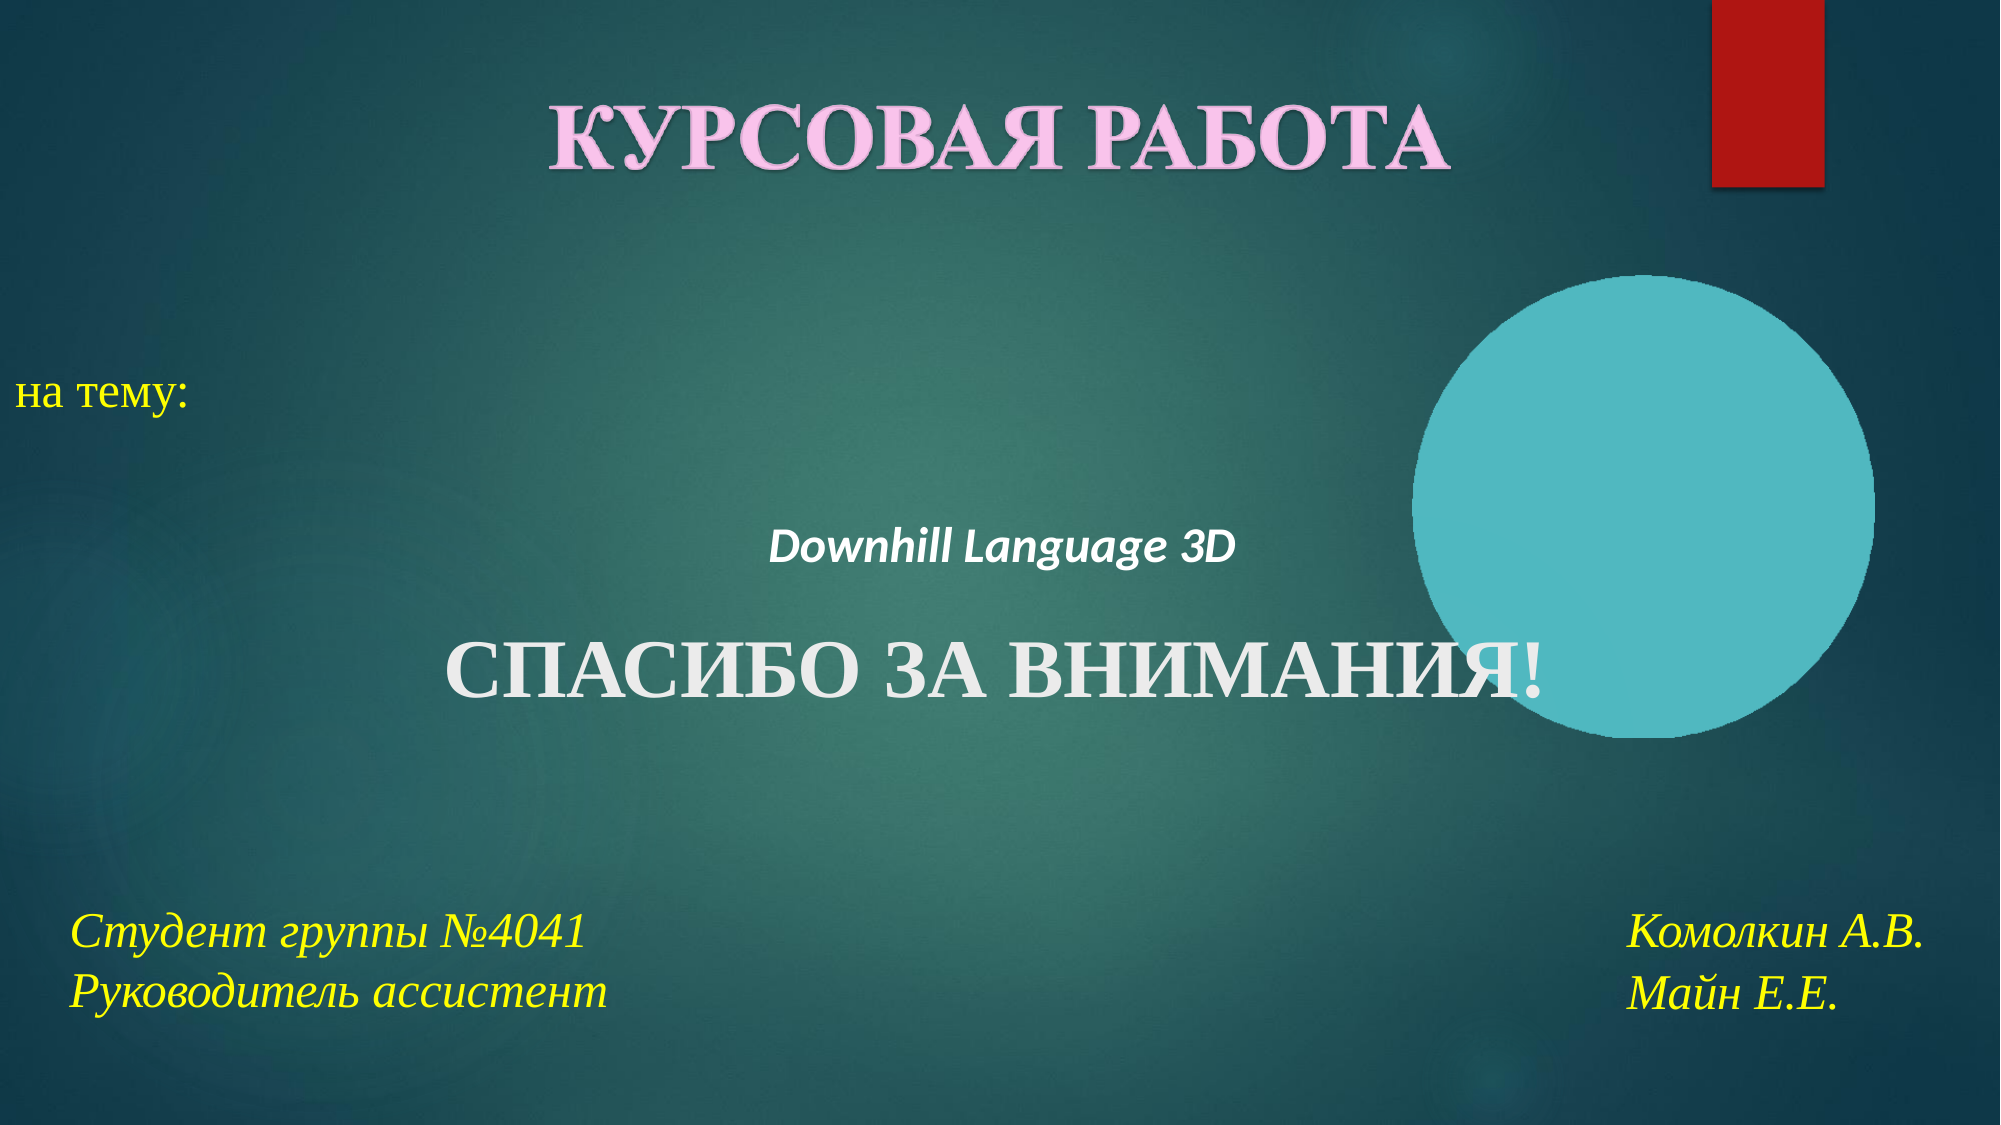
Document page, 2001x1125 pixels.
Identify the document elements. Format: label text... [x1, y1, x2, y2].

text_box СПАСИБО ЗА ВНИМАНИЯ! [441, 612, 1558, 715]
text_box Студент группы №4041 Руководитель ассистент [67, 895, 617, 1018]
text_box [544, 101, 1456, 177]
text_box Downhill Language 3D [768, 510, 1288, 573]
text_box Комолкин А.В. Майн Е.Е. [1624, 895, 1962, 1020]
picture [0, 0, 2000, 1125]
title на тему: [12, 355, 193, 546]
